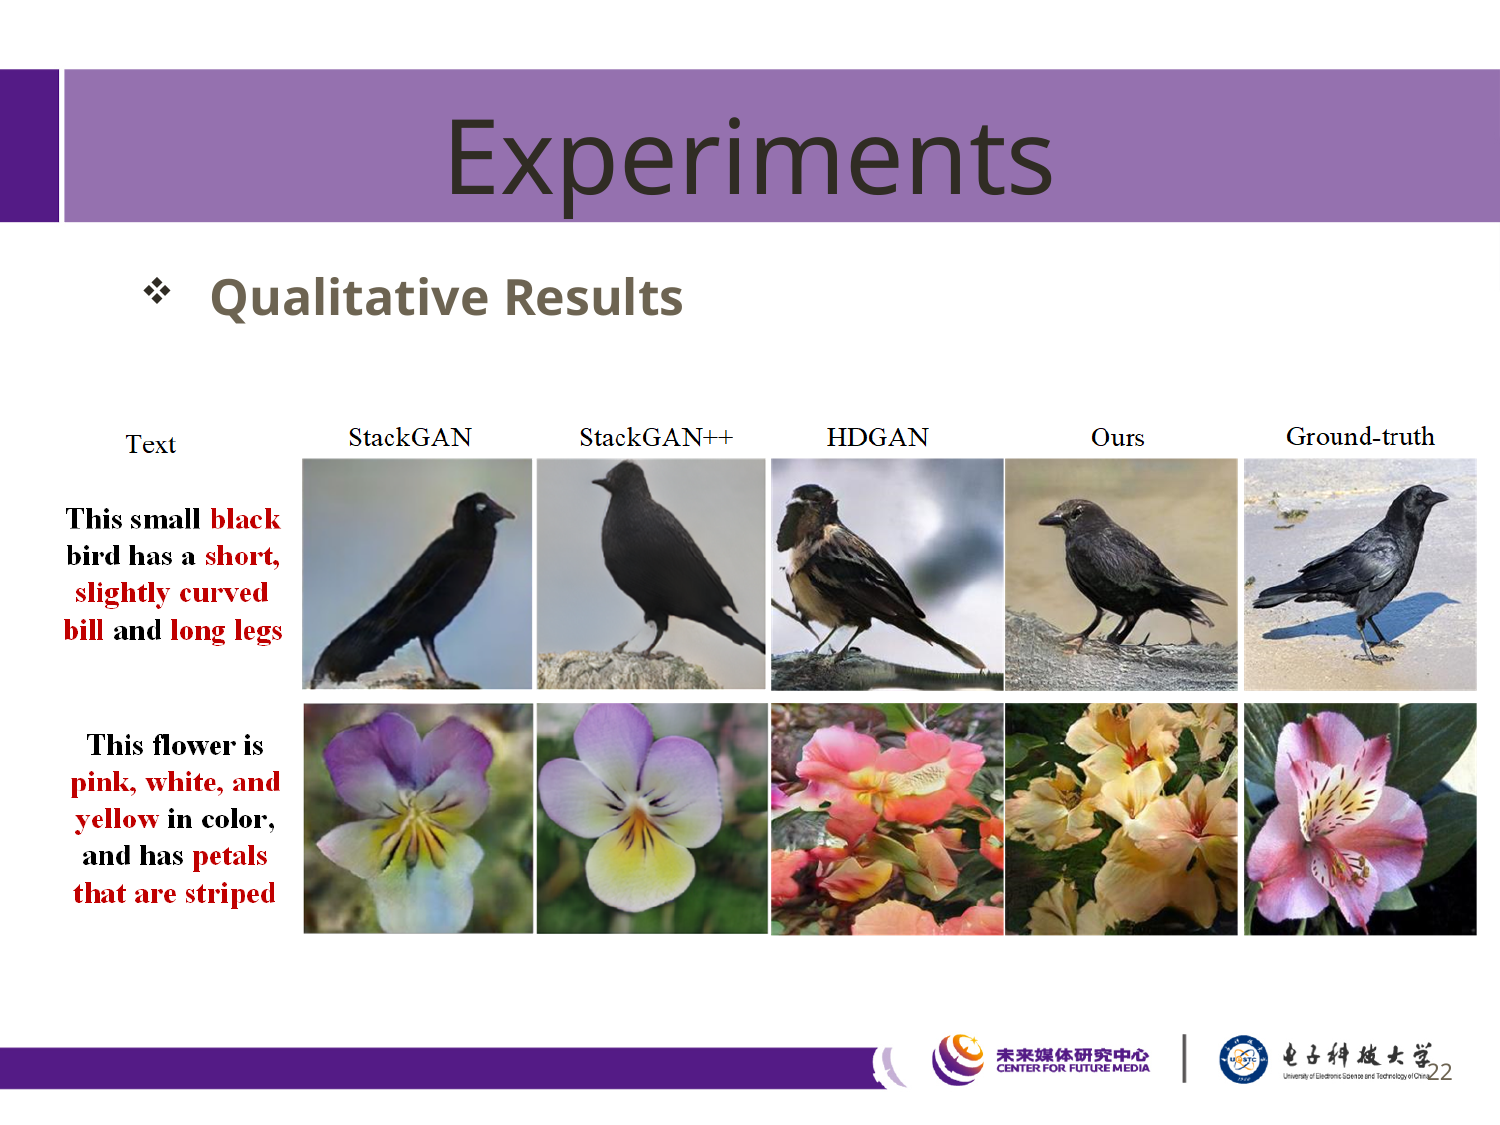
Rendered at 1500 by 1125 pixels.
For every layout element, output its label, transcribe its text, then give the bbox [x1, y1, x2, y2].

picture [0, 0, 1500, 1125]
slide_number 22 [1118, 1042, 1469, 1103]
list Qualitative Results [125, 258, 1419, 409]
title Experiments [81, 114, 1419, 223]
